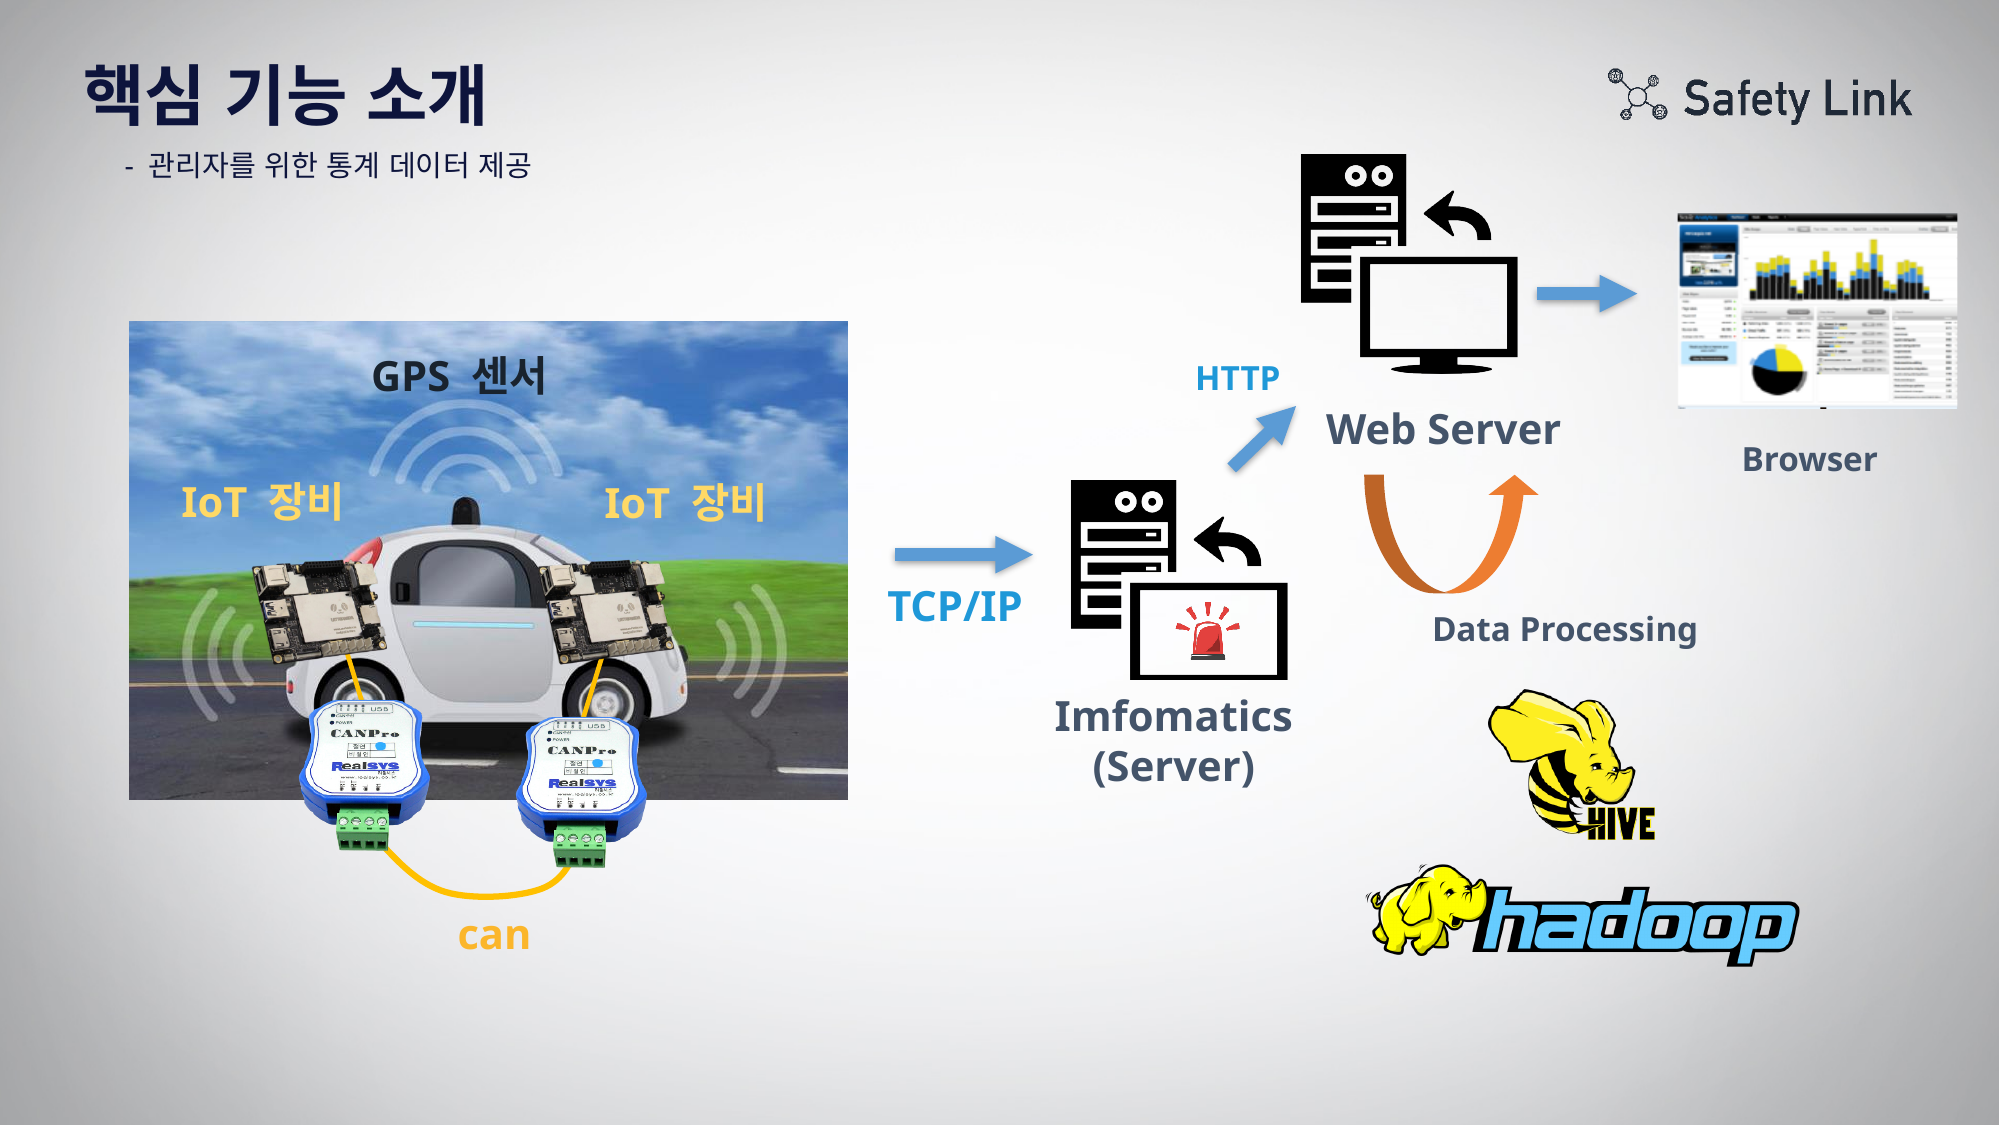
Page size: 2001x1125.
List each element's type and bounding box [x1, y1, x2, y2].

picture [0, 0, 1999, 1125]
text_box [129, 321, 848, 987]
text_box [1231, 405, 1297, 468]
